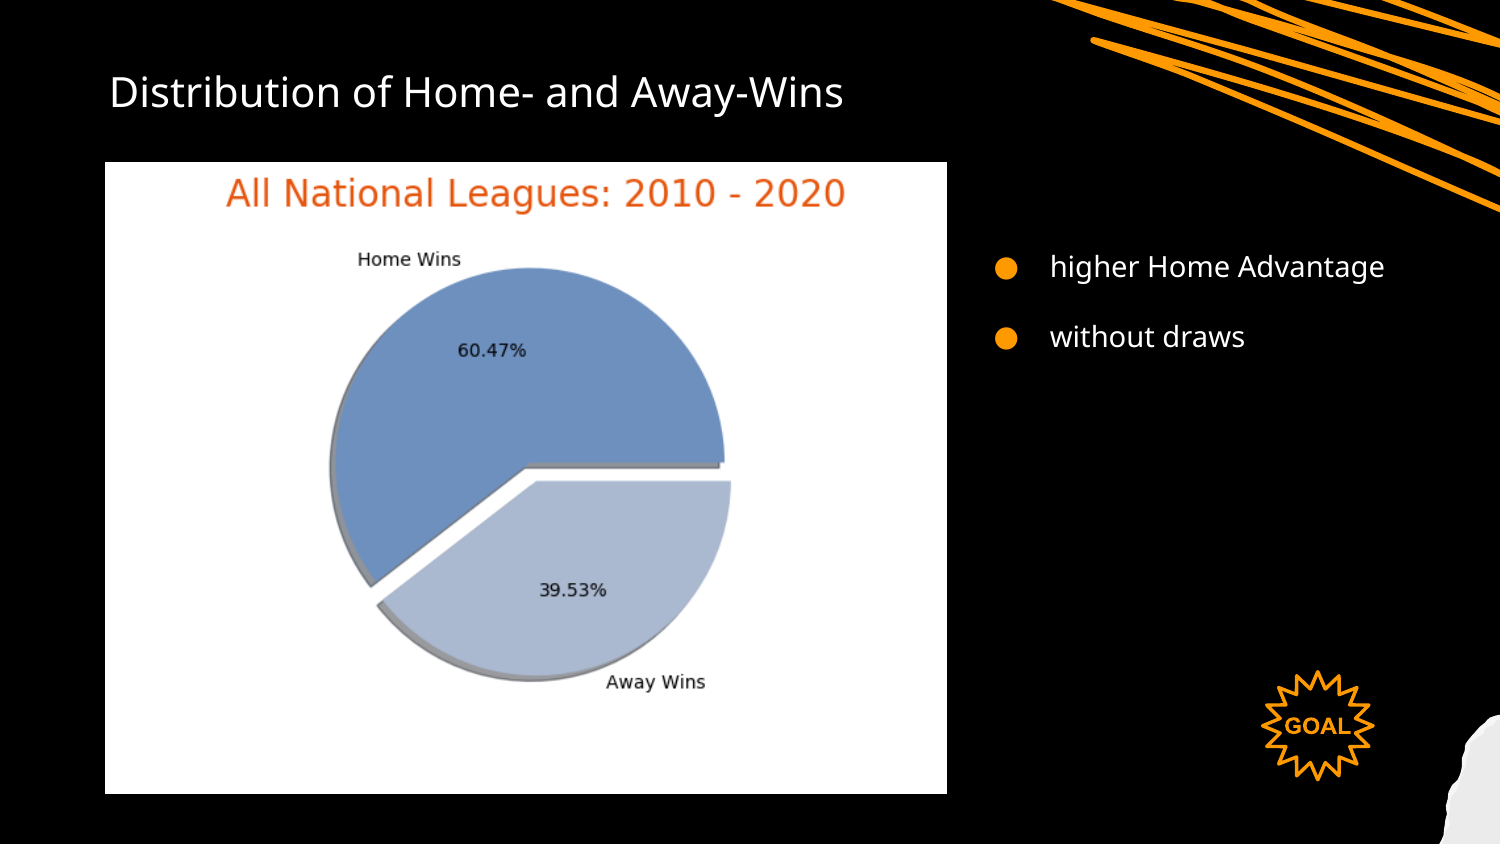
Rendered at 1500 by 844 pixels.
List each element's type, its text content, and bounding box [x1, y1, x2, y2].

picture [104, 162, 947, 794]
title Distribution of Home- and Away-Wins [93, 44, 977, 137]
list higher Home Advantage without draws [959, 162, 1477, 731]
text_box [1260, 669, 1376, 782]
